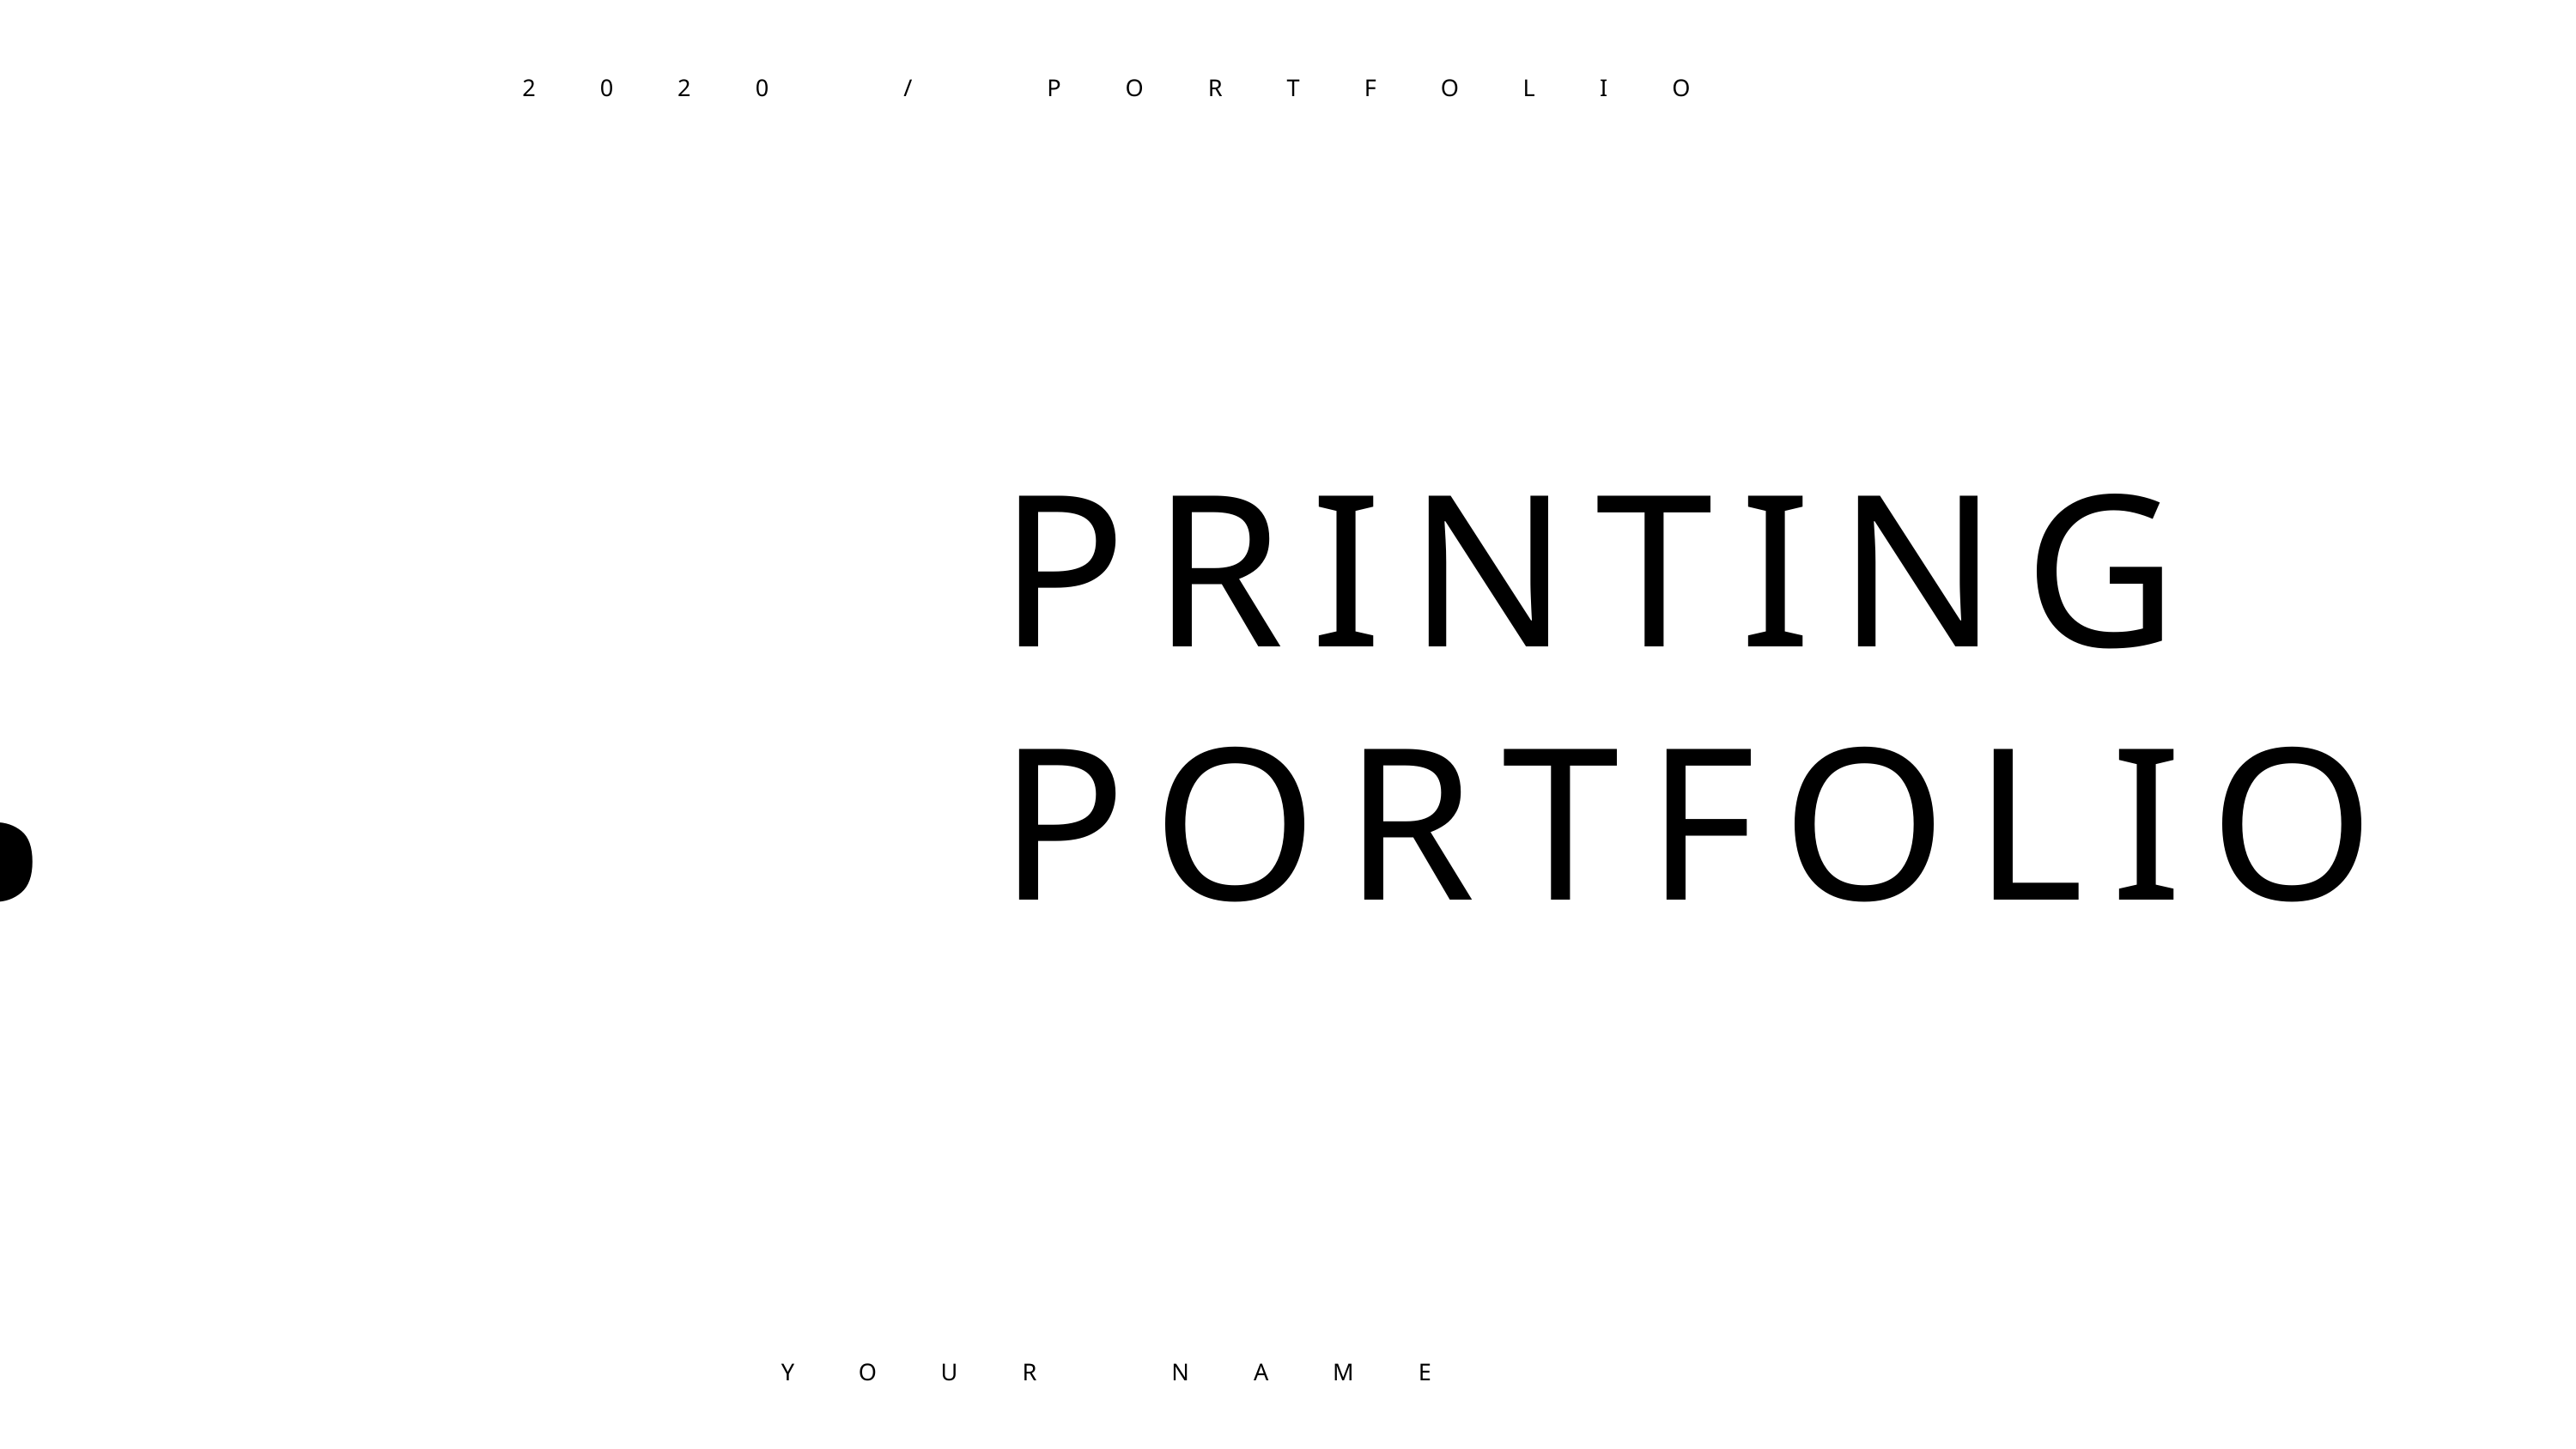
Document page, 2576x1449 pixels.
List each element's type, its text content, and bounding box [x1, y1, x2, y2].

text_box PRINTING PORTFOLIO [986, 429, 2576, 1273]
text_box 2020 / PORTFOLIO [197, 67, 2015, 104]
text_box 02. [0, 297, 88, 1360]
text_box YOUR NAME [197, 1350, 2015, 1387]
